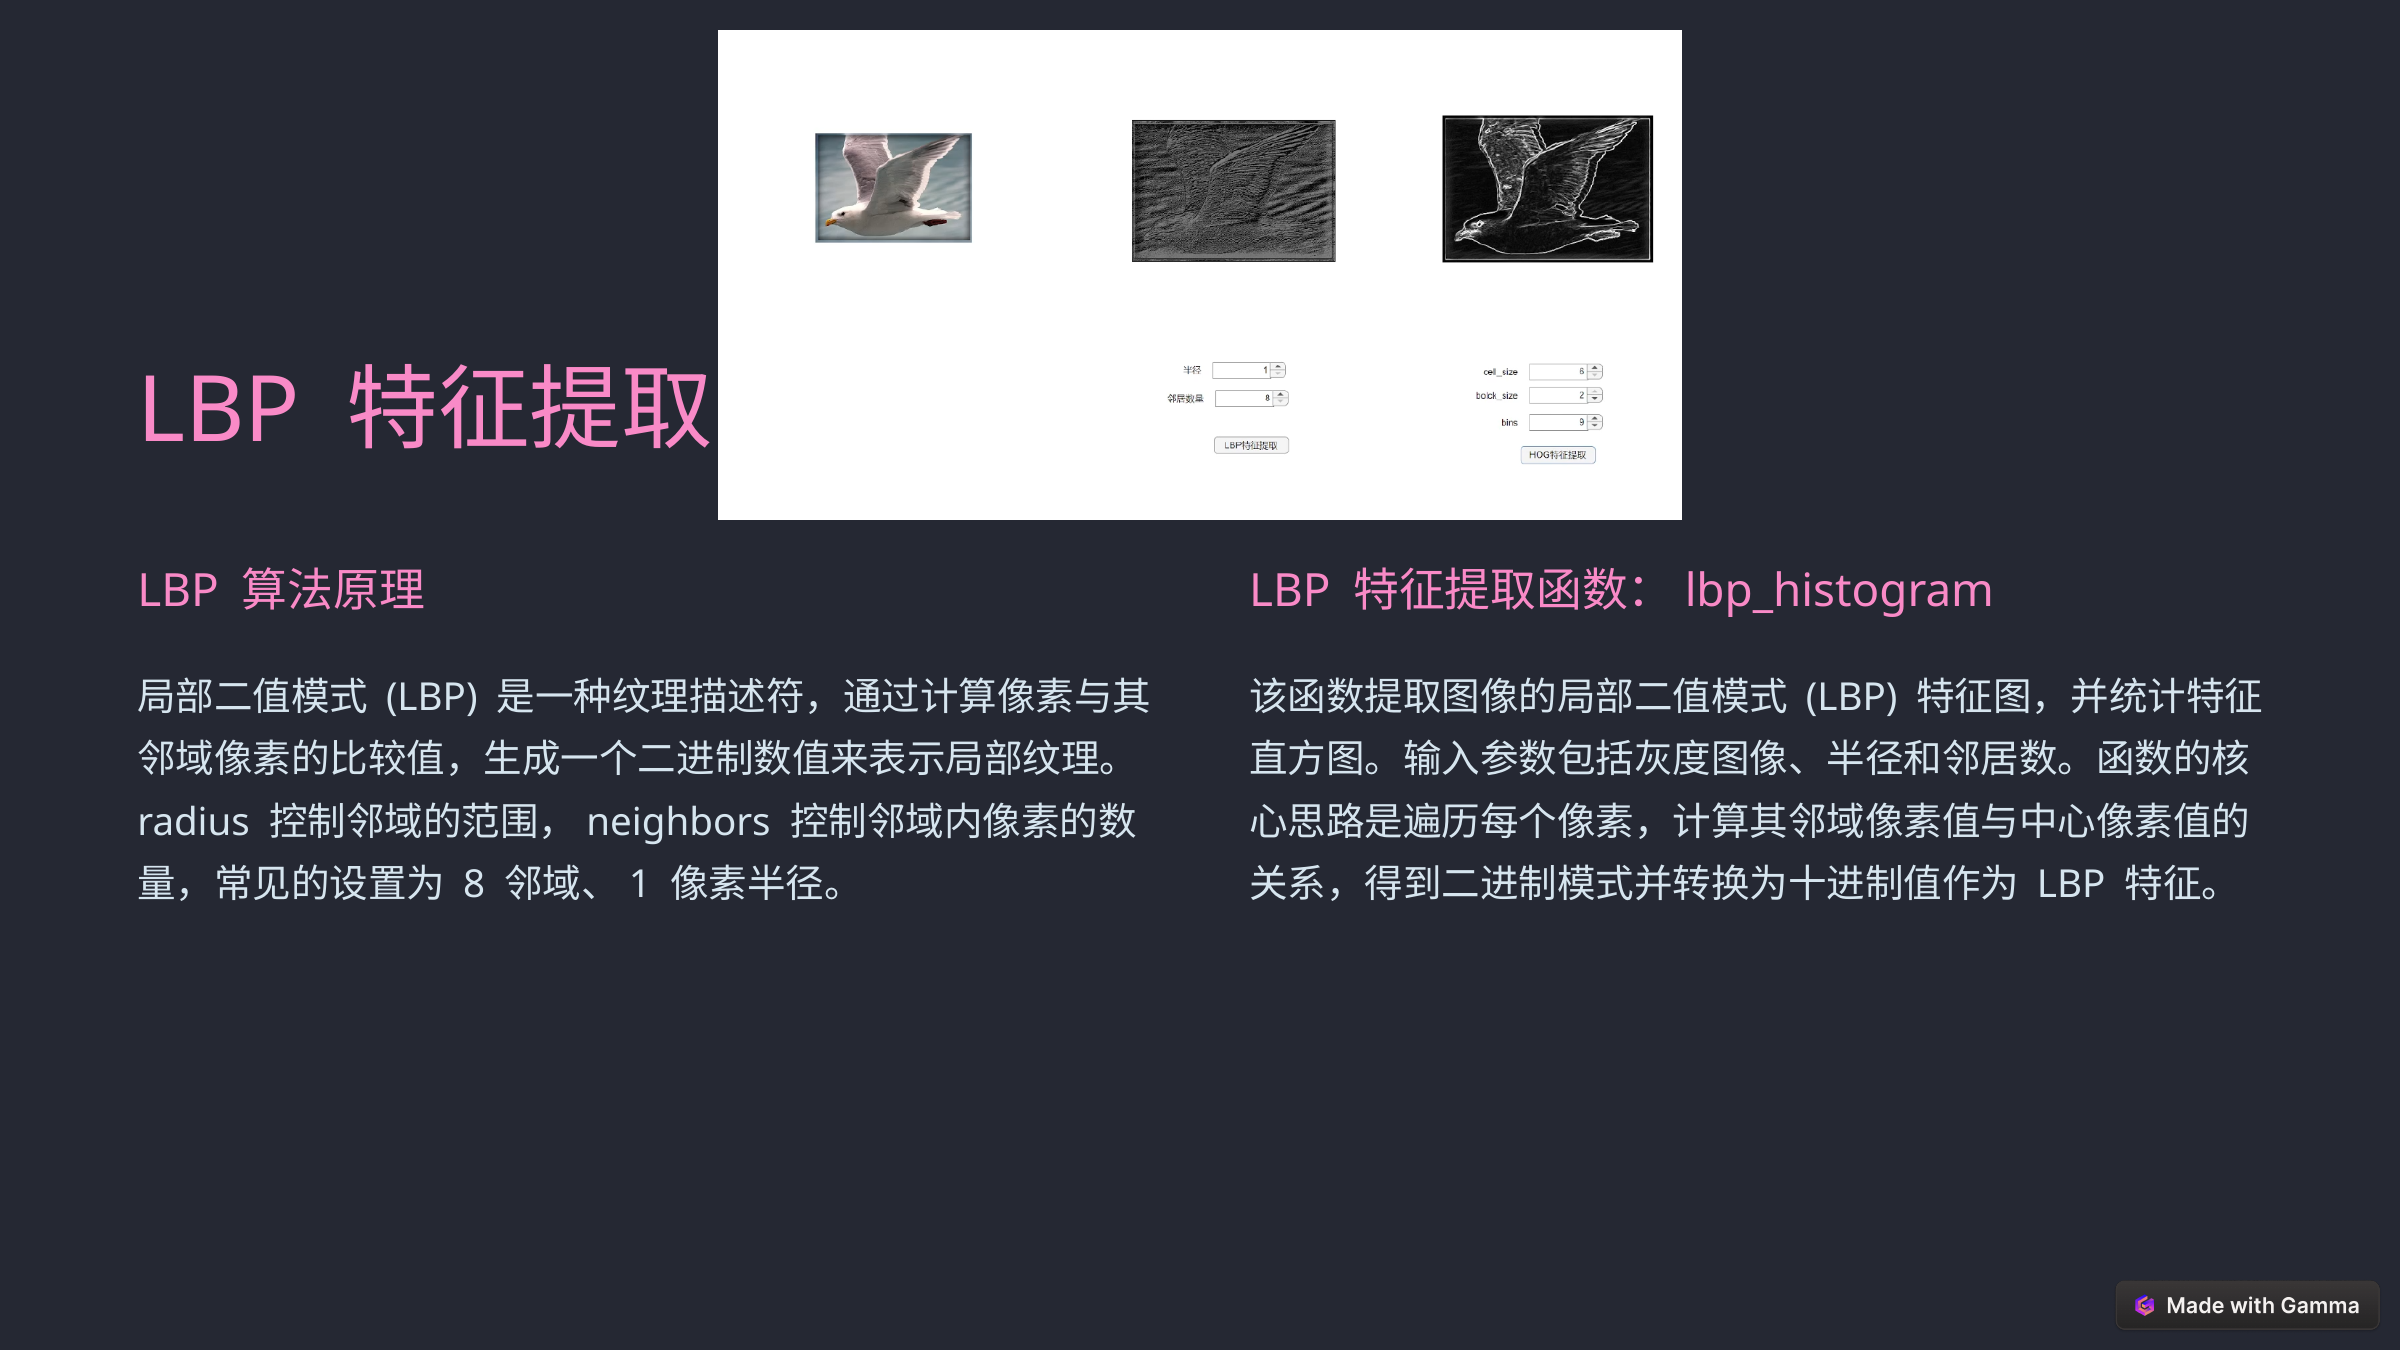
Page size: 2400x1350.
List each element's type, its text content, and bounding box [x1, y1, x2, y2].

text_box LBP 特征提取函数：lbp_histogram [1249, 558, 1986, 617]
text_box LBP 特征提取 [137, 344, 718, 461]
text_box 局部二值模式 (LBP) 是一种纹理描述符，通过计算像素与其邻域像素的比较值，生成一个二进制数值来表示局部纹理。radius 控制邻域的范围，neighbors 控制邻域内像素的数量，常见的设置为 8 邻域、1 像素半径。 [137, 655, 1152, 907]
text_box LBP 算法原理 [137, 558, 600, 617]
text_box 该函数提取图像的局部二值模式 (LBP) 特征图，并统计特征直方图。输入参数包括灰度图像、半径和邻居数。函数的核心思路是遍历每个像素，计算其邻域像素值与中心像素值的关系，得到二进制模式并转换为十进制值作为 LBP 特征。 [1249, 655, 2264, 970]
picture [718, 30, 1682, 520]
picture [2106, 1271, 2389, 1339]
